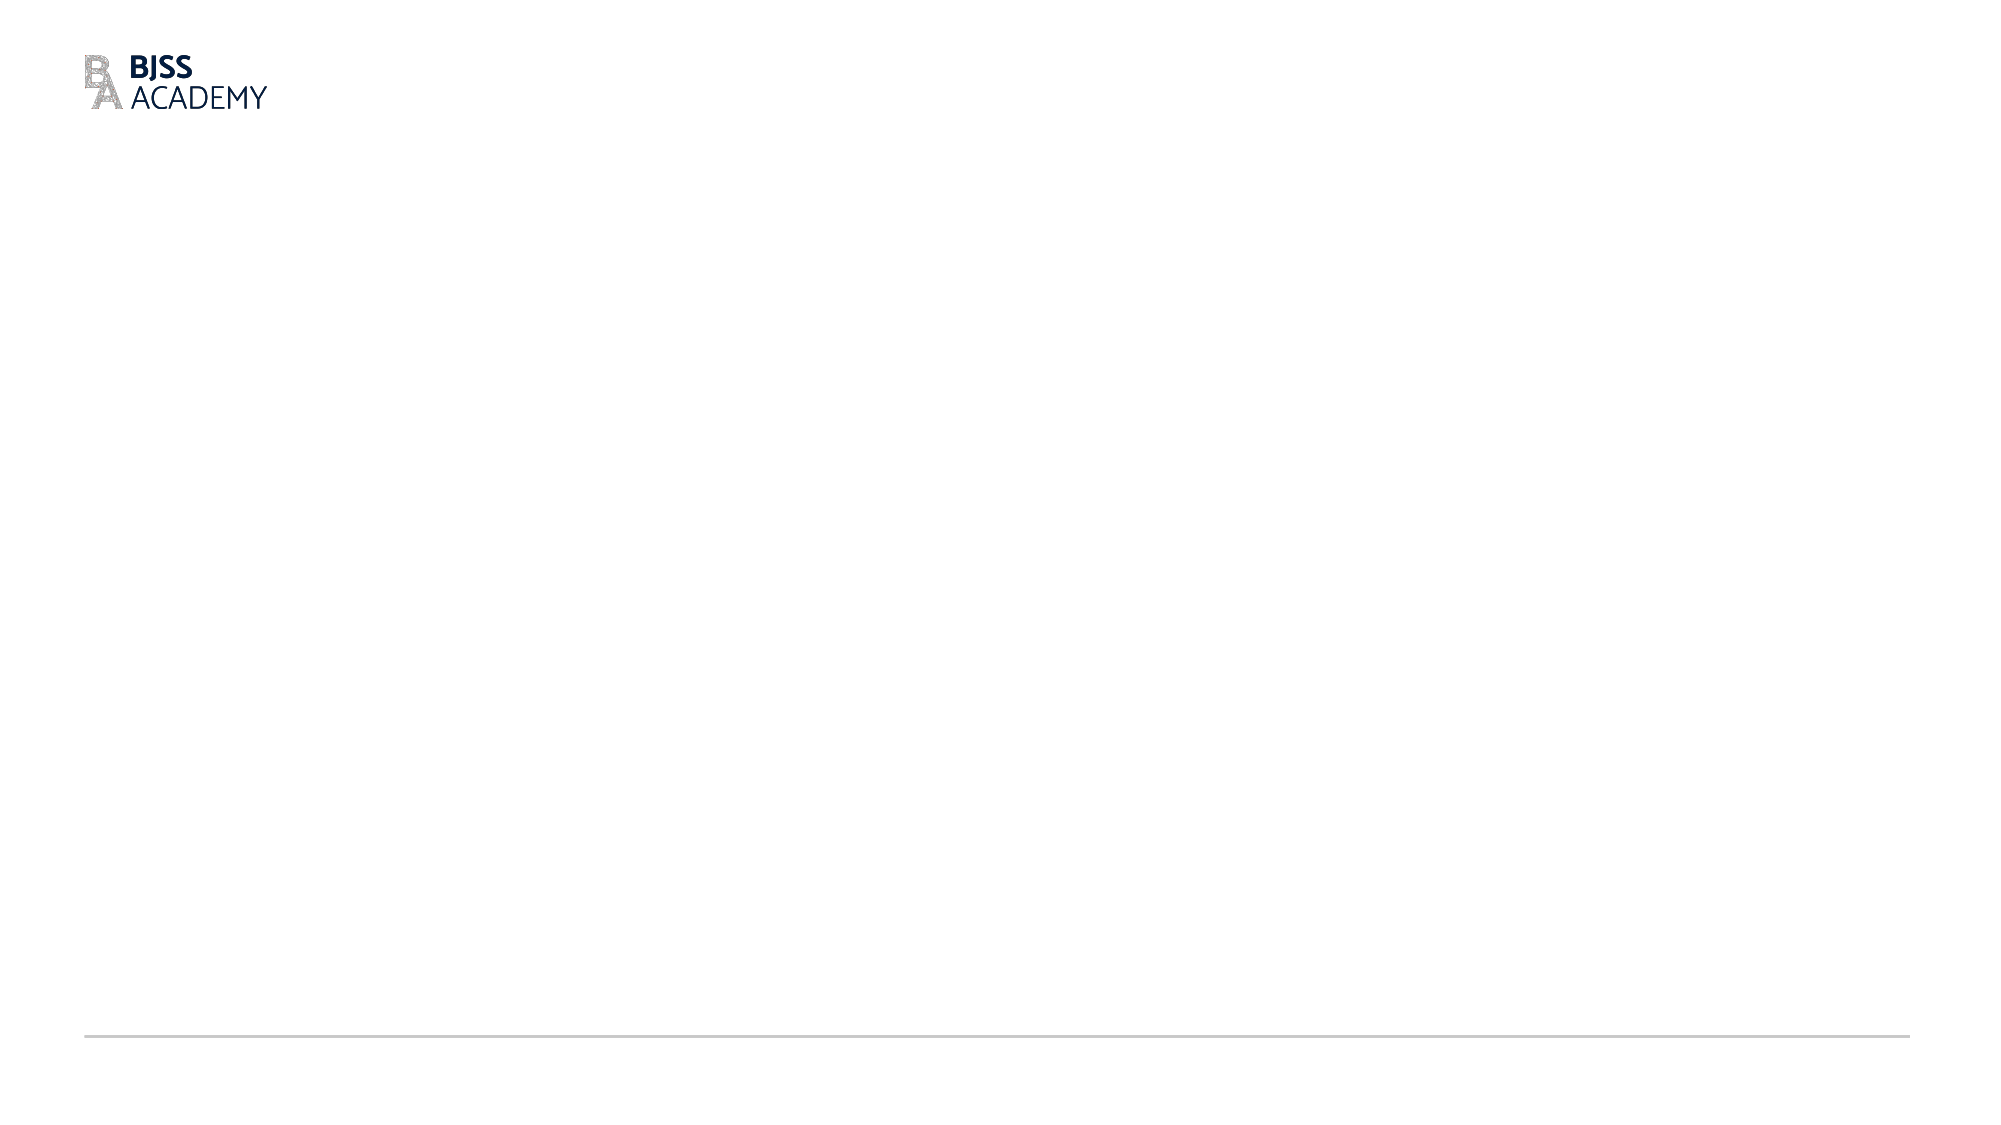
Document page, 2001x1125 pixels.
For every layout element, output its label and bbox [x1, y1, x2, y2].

picture [85, 55, 267, 109]
